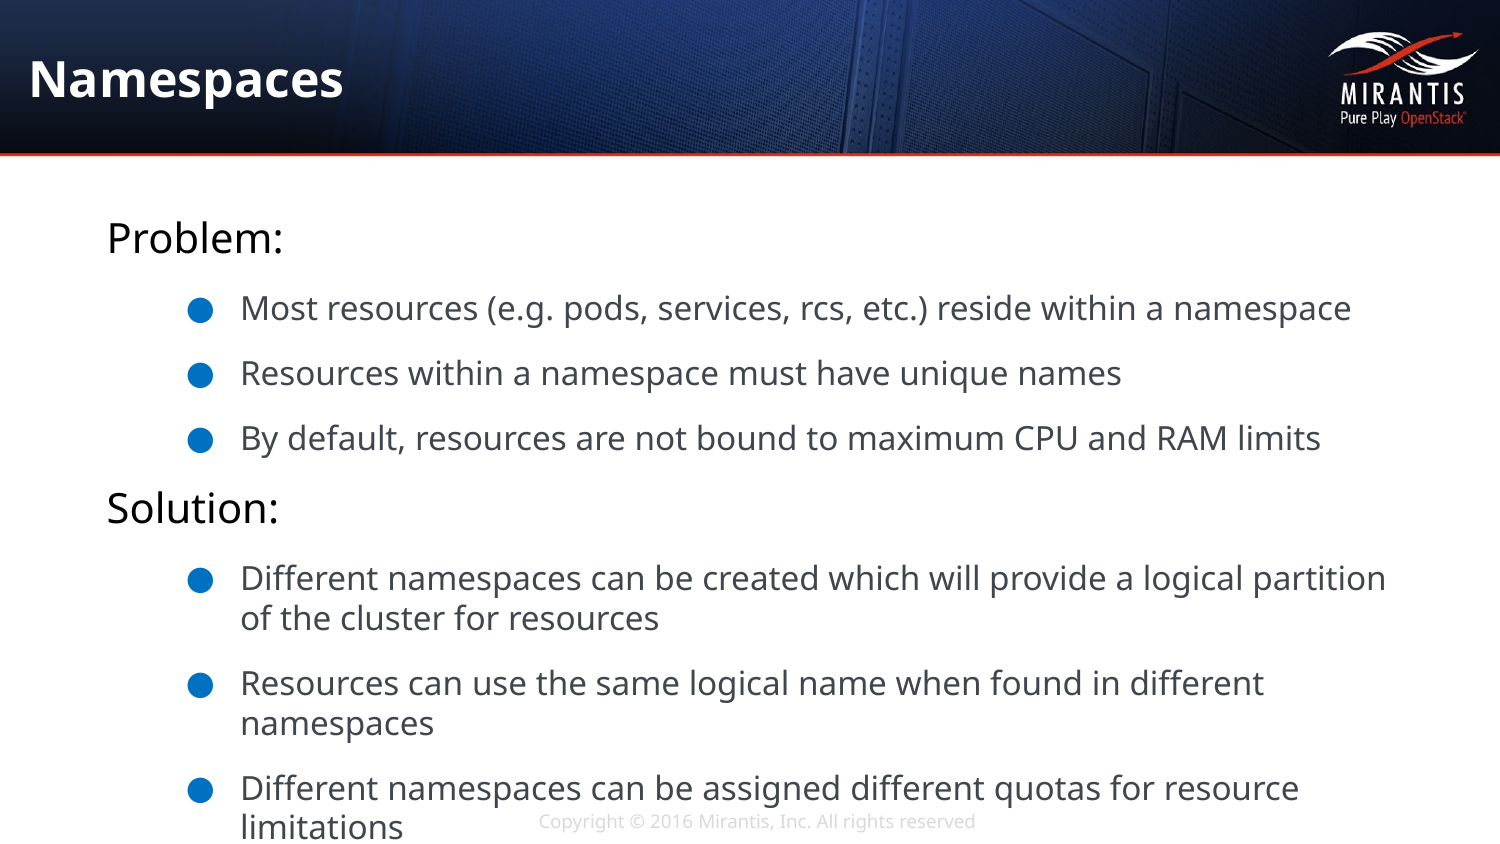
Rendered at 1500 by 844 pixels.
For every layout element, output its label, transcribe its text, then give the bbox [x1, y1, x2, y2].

title Namespaces [13, 0, 1332, 156]
list Problem: Most resources (e.g. pods, services, rcs, etc.) reside within a namespace Resources within a namespace must have unique names By default, resources are not bound to maximum CPU and RAM limits Solution: Different namespaces can be created which will provide a logical partition of the cluster for resources Resources can use the same logical name when found in different namespaces Different namespaces can be assigned different quotas for resource limitations Namespaces are generally analogous to tenants/projects in OpenStack [75, 196, 1425, 808]
picture [0, 0, 1500, 844]
